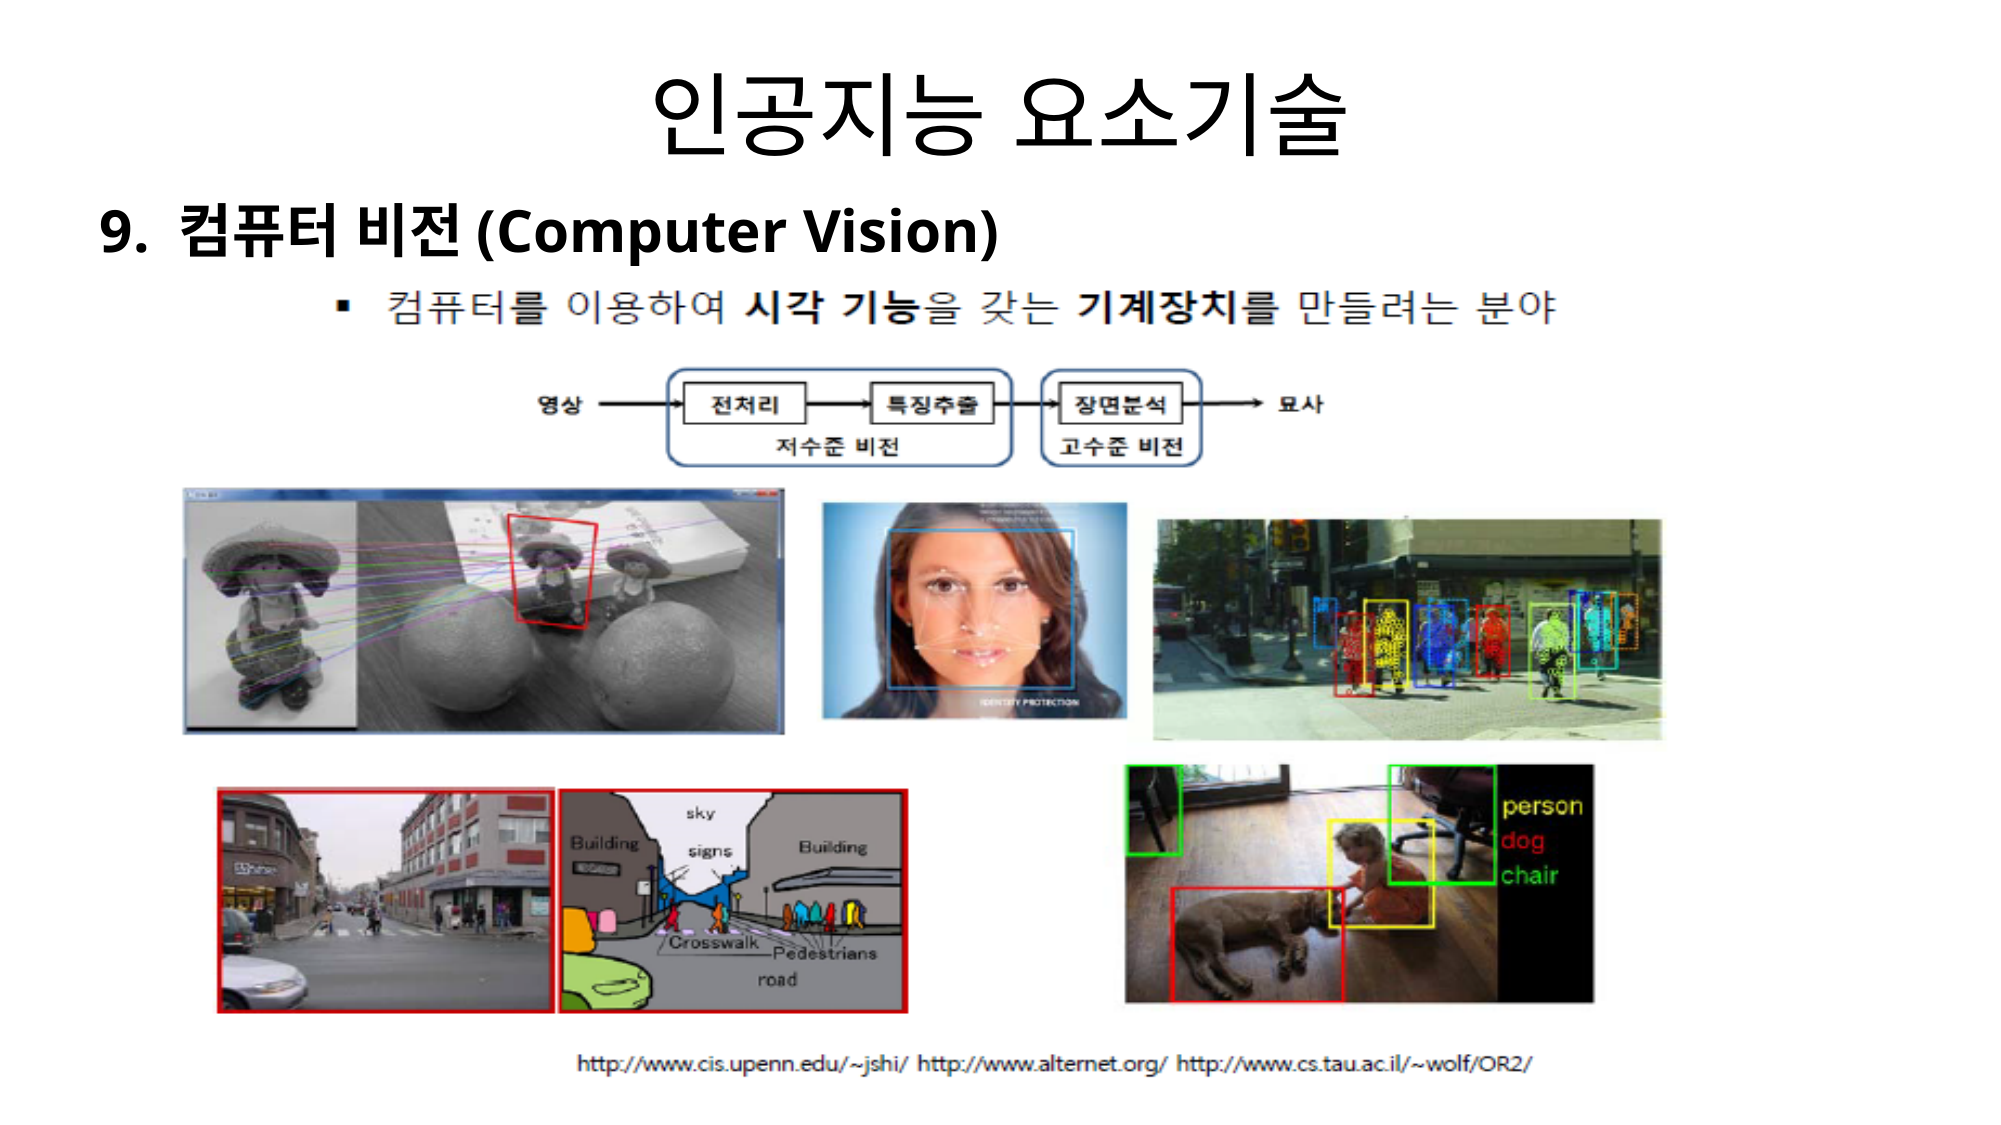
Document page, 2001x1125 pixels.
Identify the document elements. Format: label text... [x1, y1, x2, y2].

picture [170, 280, 1691, 1079]
list 9. 컴퓨터 비전(Computer Vision) [84, 194, 1810, 293]
title 인공지능 요소기술 [137, 59, 1863, 180]
